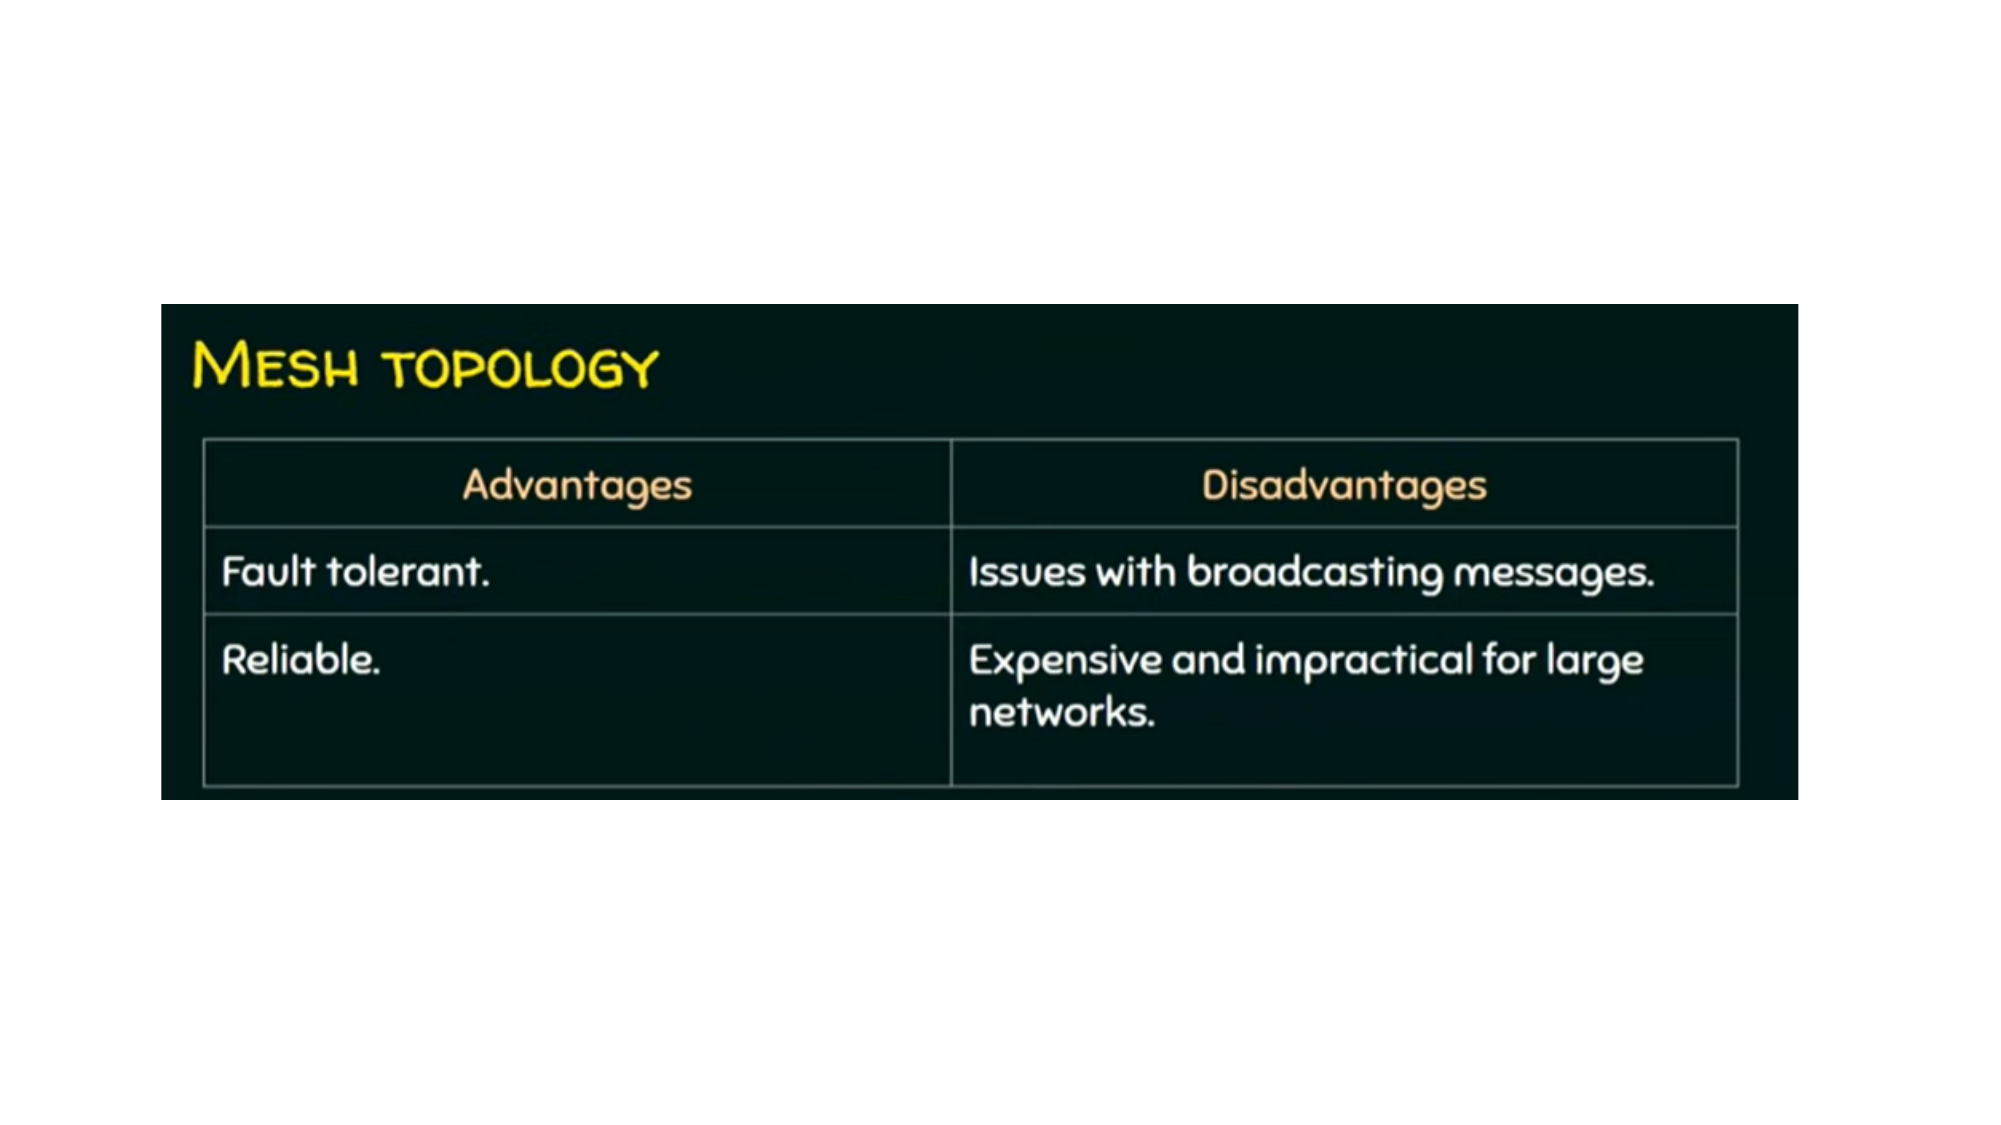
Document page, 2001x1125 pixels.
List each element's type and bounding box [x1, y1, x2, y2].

picture [161, 304, 1799, 800]
